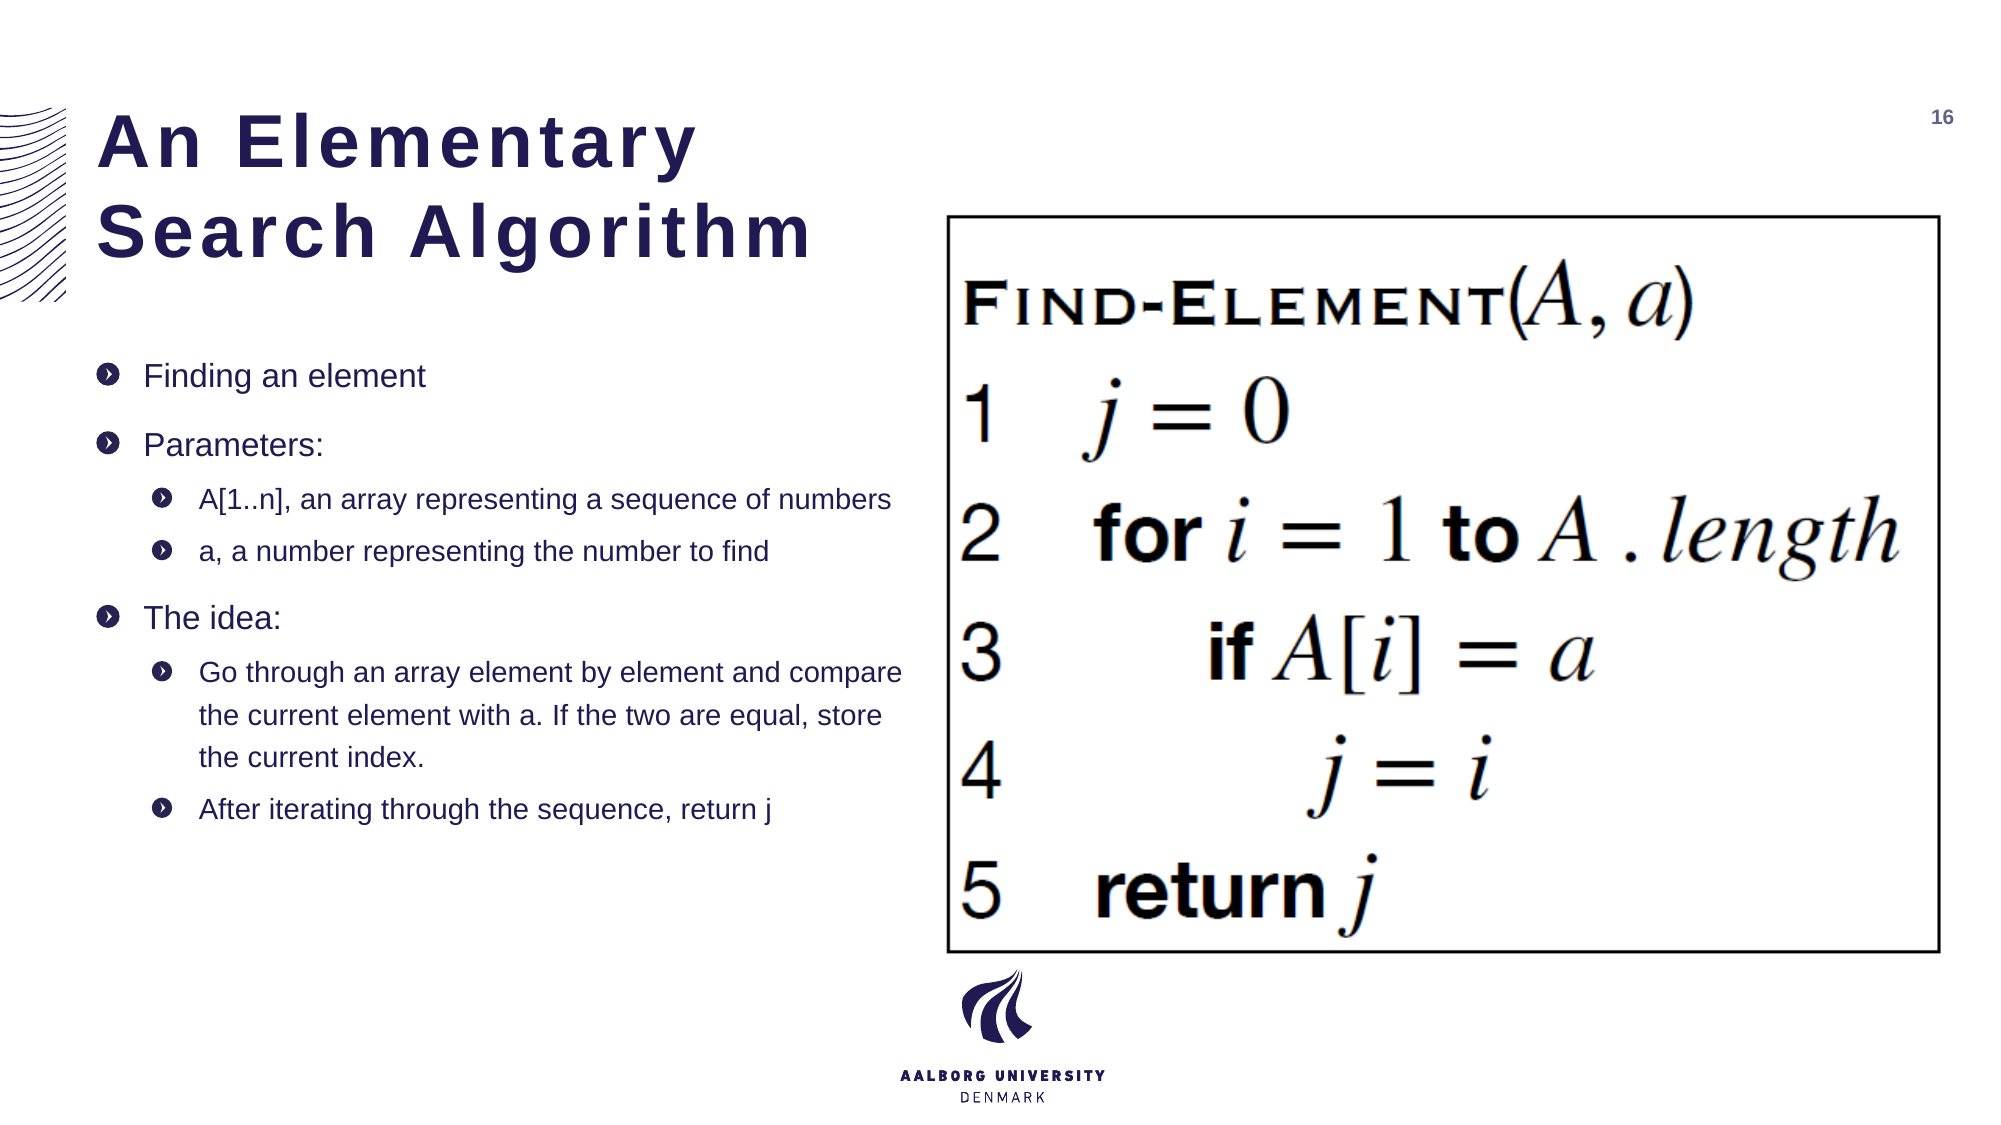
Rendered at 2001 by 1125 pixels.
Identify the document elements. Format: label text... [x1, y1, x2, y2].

title An Elementary Search Algorithm [96, 60, 935, 303]
picture [938, 213, 1954, 969]
slide_number 16 [1860, 97, 1954, 135]
list Finding an element Parameters: A[1..n], an array representing a sequence of numbers a, a number representing the number to find The idea: Go through an array element by element and compare the current element with a. If the two are equal, store the current index. After iterating through the sequence, return j [96, 338, 914, 947]
